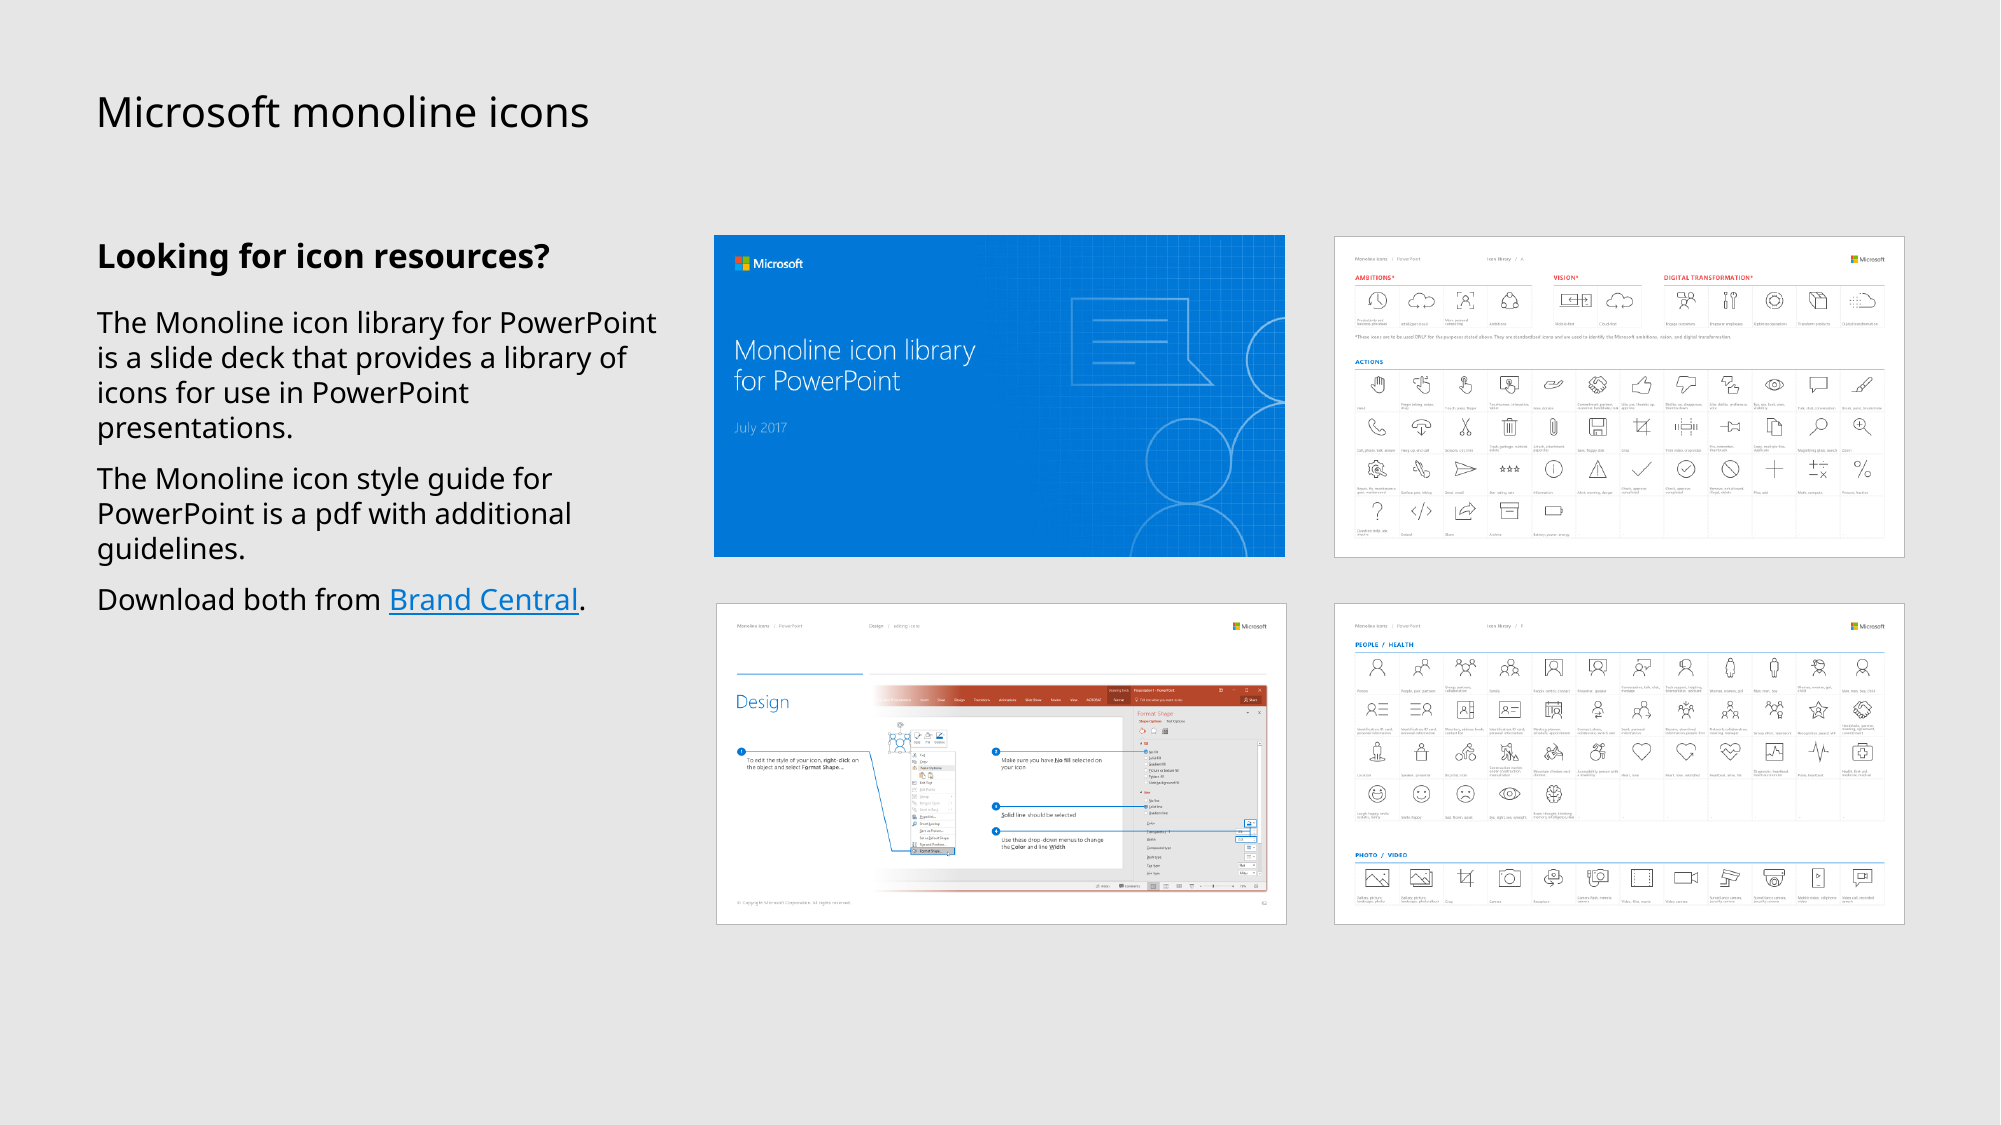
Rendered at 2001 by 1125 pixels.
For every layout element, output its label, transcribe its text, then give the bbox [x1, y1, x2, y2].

picture [715, 603, 1287, 925]
picture [1334, 236, 1905, 558]
text_box Looking for icon resources? The Monoline icon library for PowerPoint is a slide deck that provides a library of icons for use in PowerPoint presentations. The Monoline icon style guide for PowerPoint is a pdf with additional guidelines. Download both from Brand Central. [96, 235, 667, 621]
title Microsoft monoline icons [95, 75, 1000, 137]
picture [714, 235, 1285, 557]
picture [1334, 603, 1905, 925]
